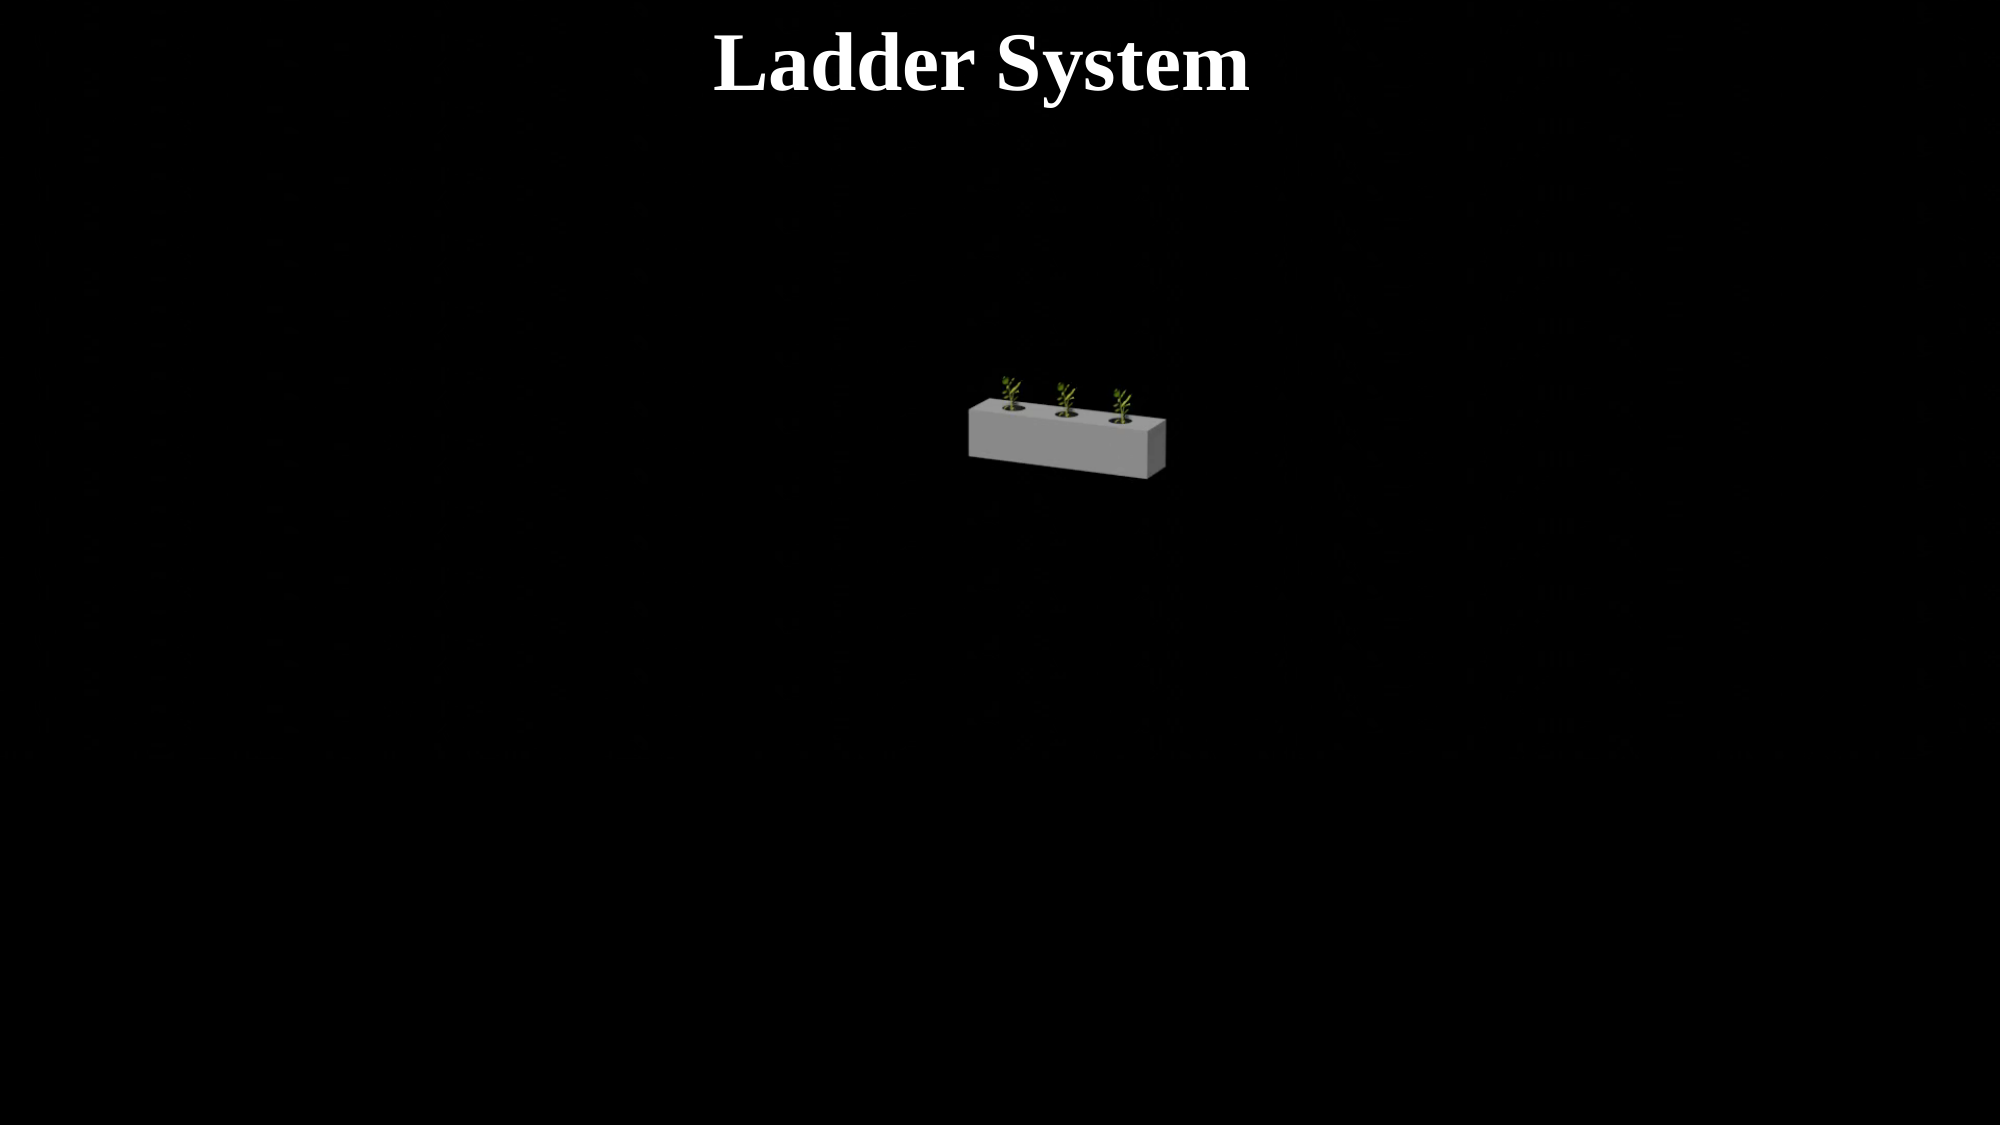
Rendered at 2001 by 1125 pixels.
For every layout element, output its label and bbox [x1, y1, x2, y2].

text_box [0, 0, 2000, 760]
